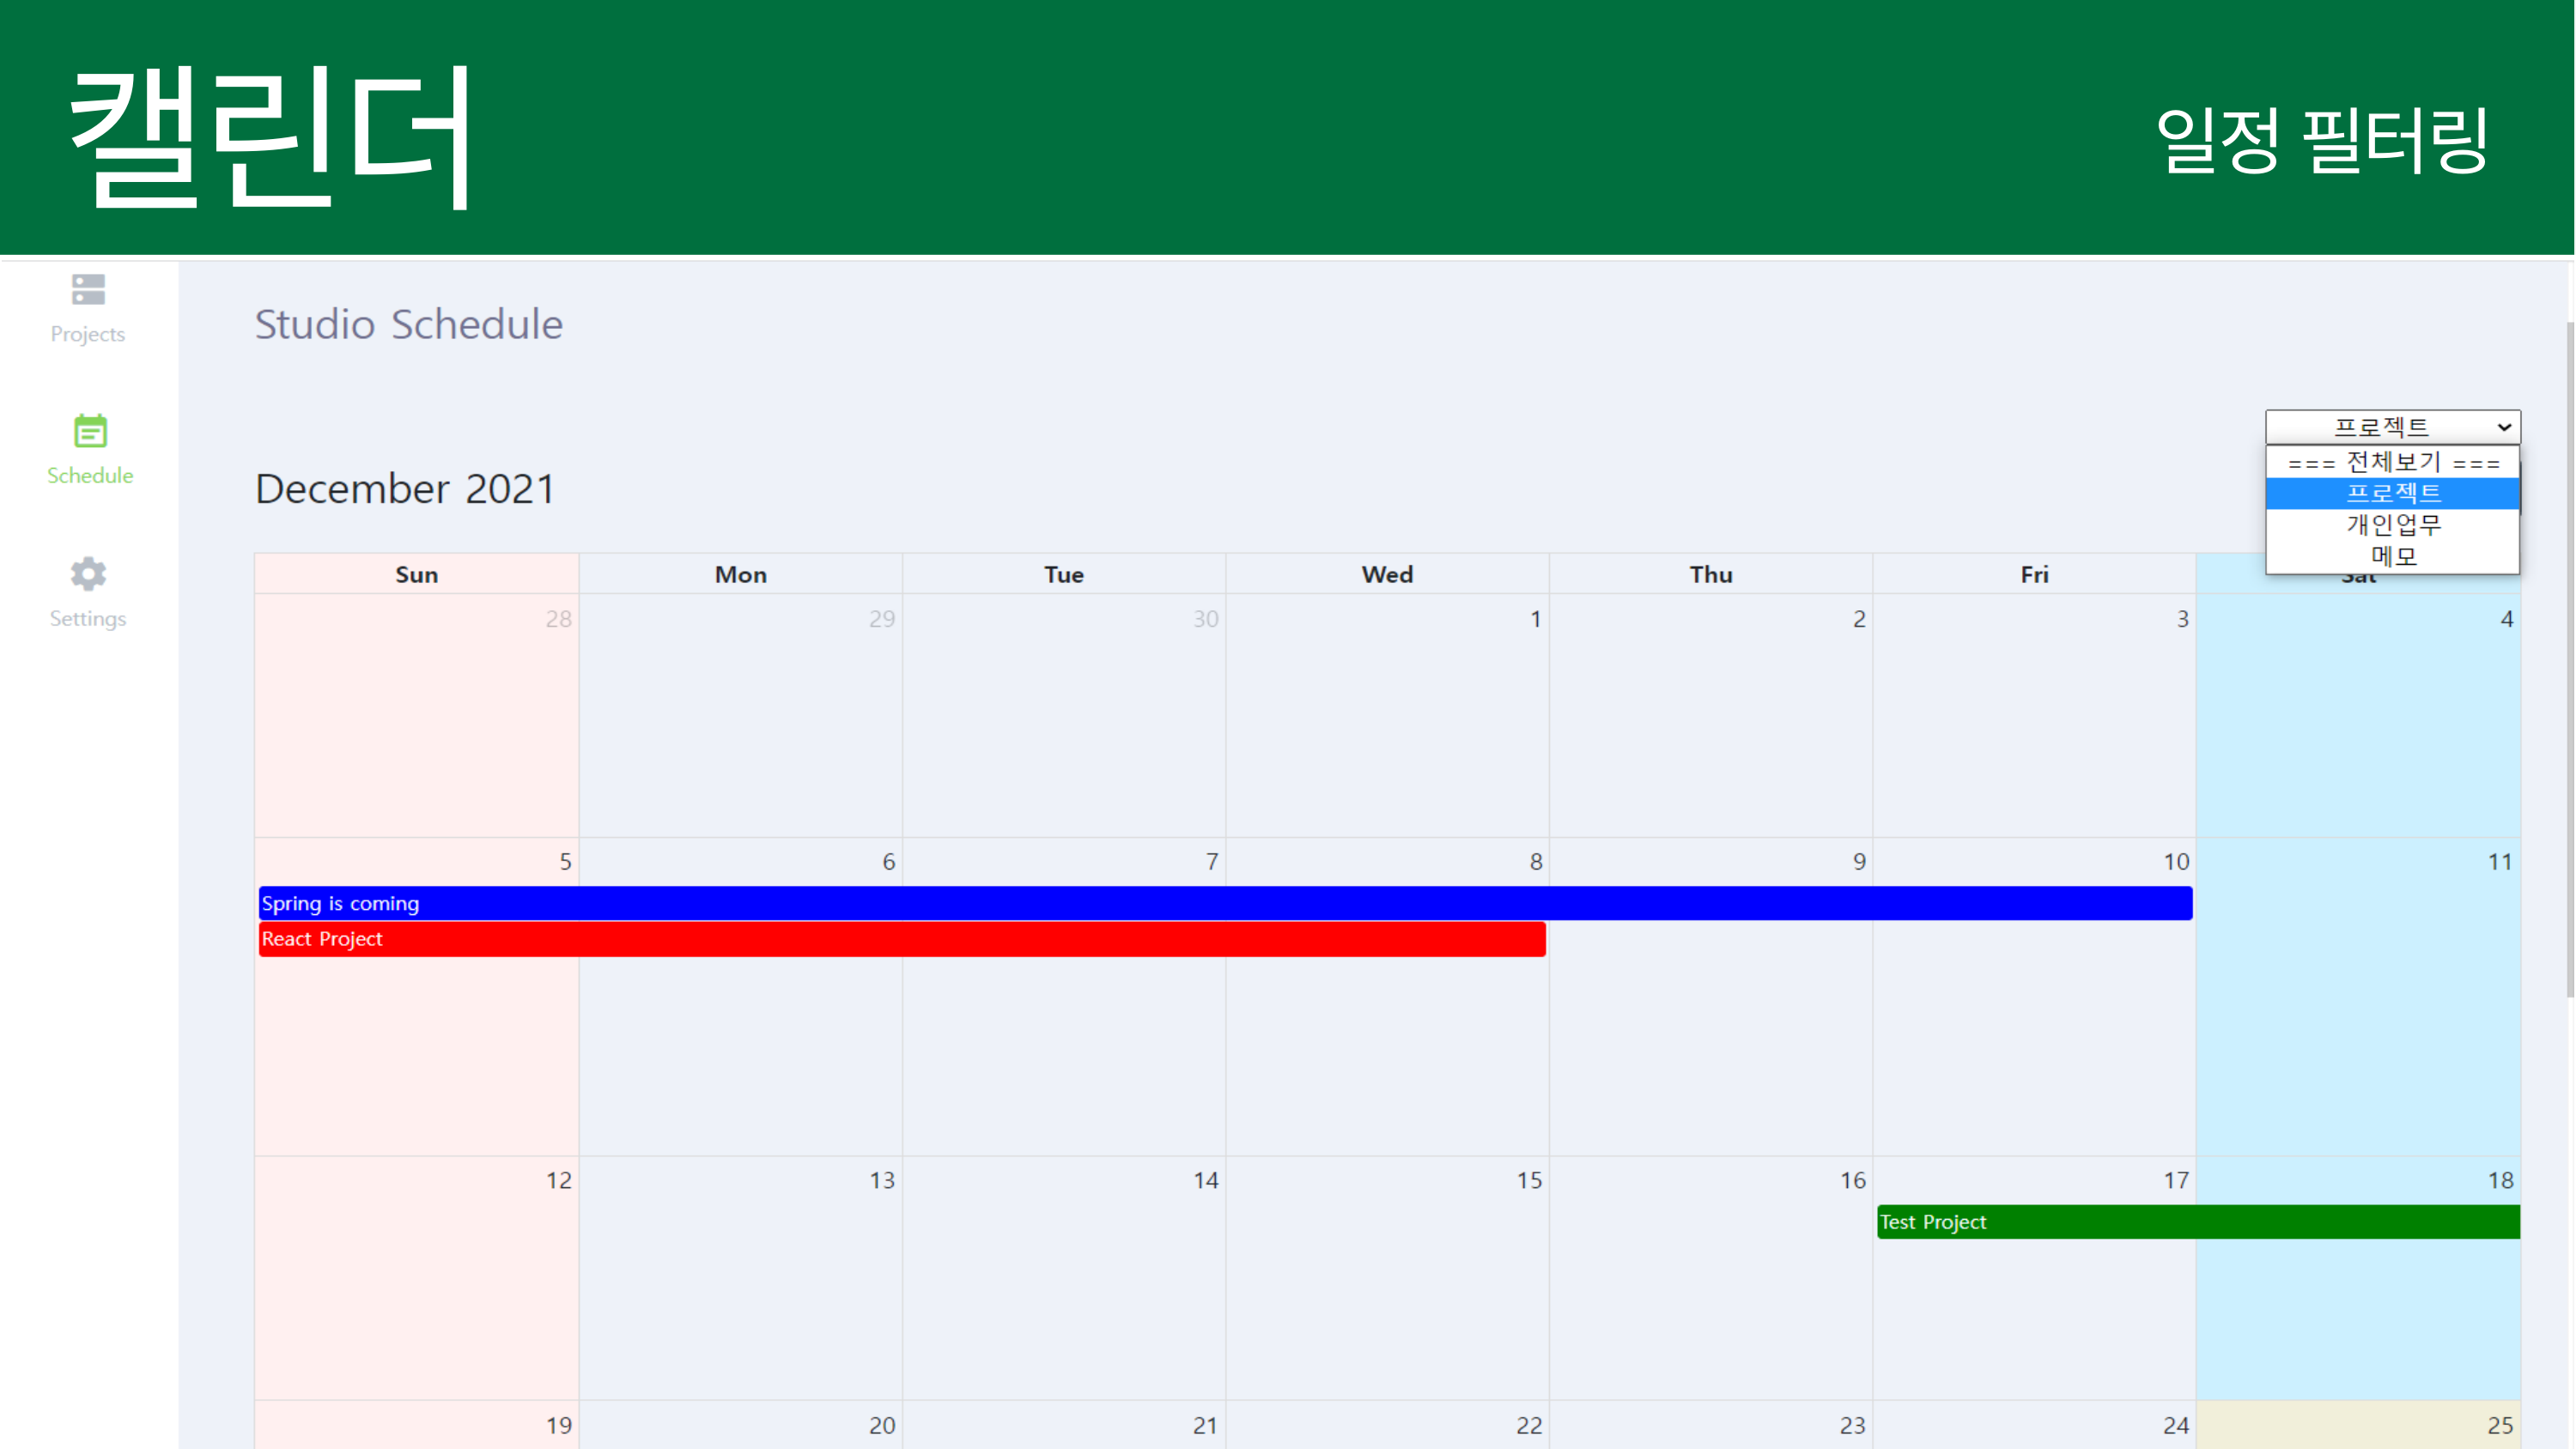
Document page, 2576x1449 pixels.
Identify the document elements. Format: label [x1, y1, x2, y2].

picture [2, 259, 2574, 1449]
text_box [0, 0, 2576, 255]
